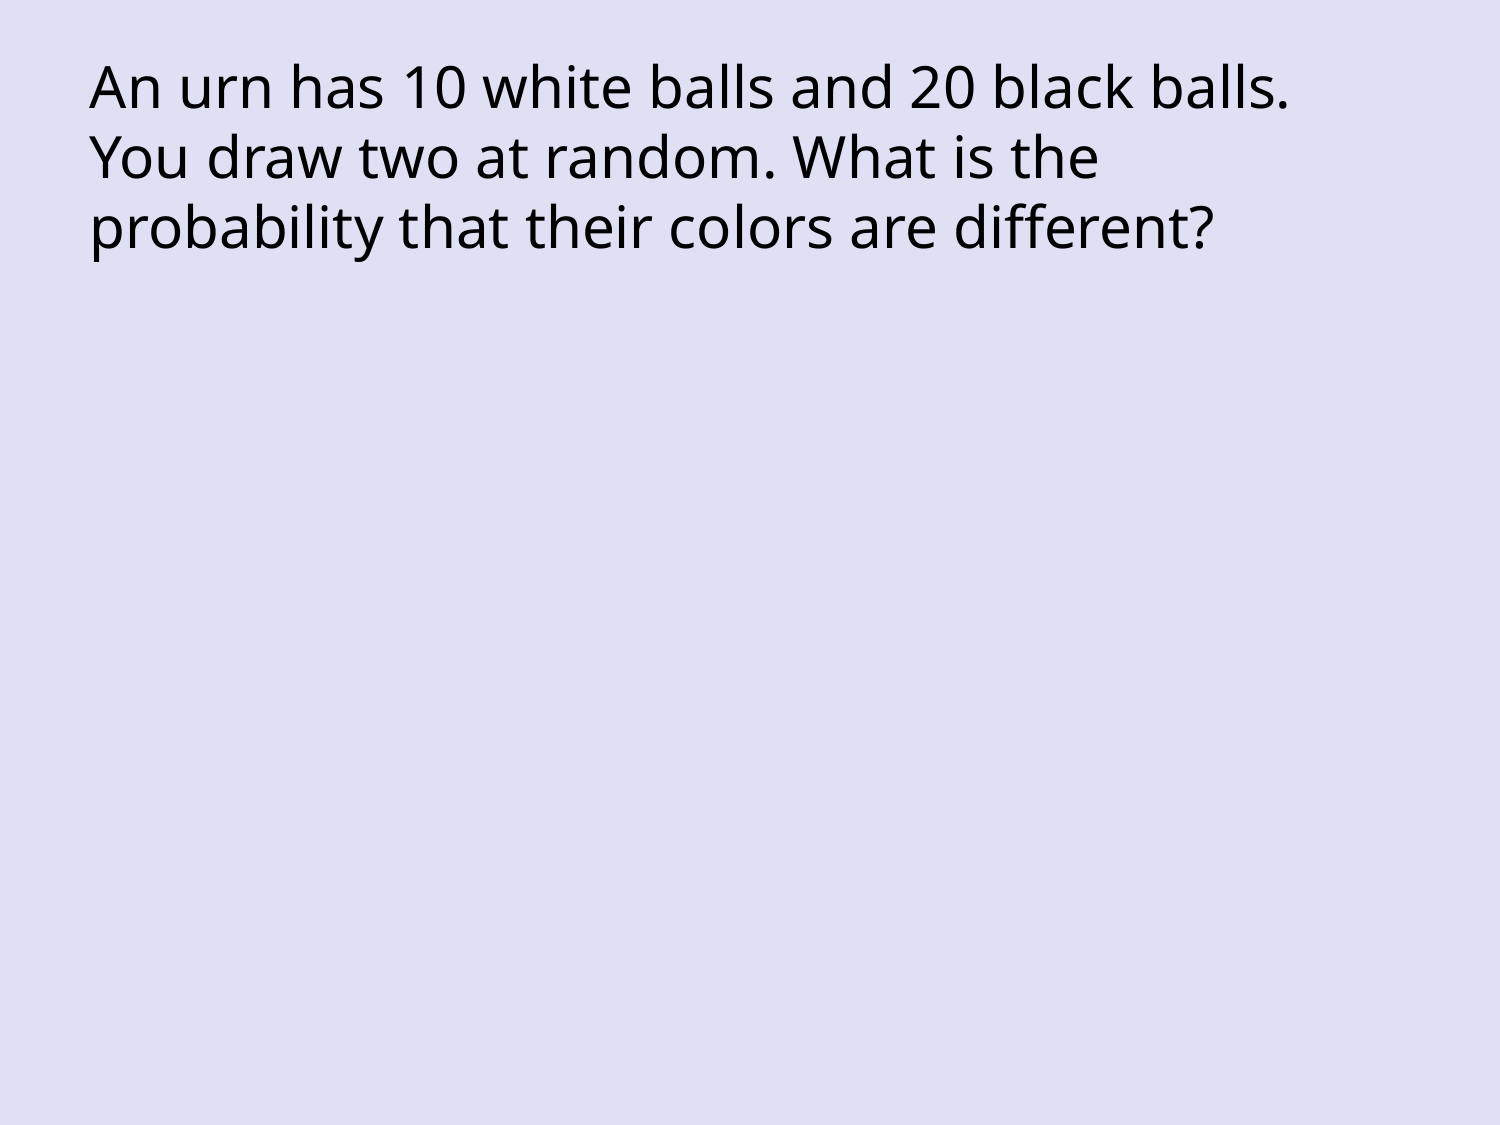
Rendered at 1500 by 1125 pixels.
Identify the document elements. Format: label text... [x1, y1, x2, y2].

text_box An urn has 10 white balls and 20 black balls. You draw two at random. What is the probability that their colors are different? [74, 42, 1423, 268]
